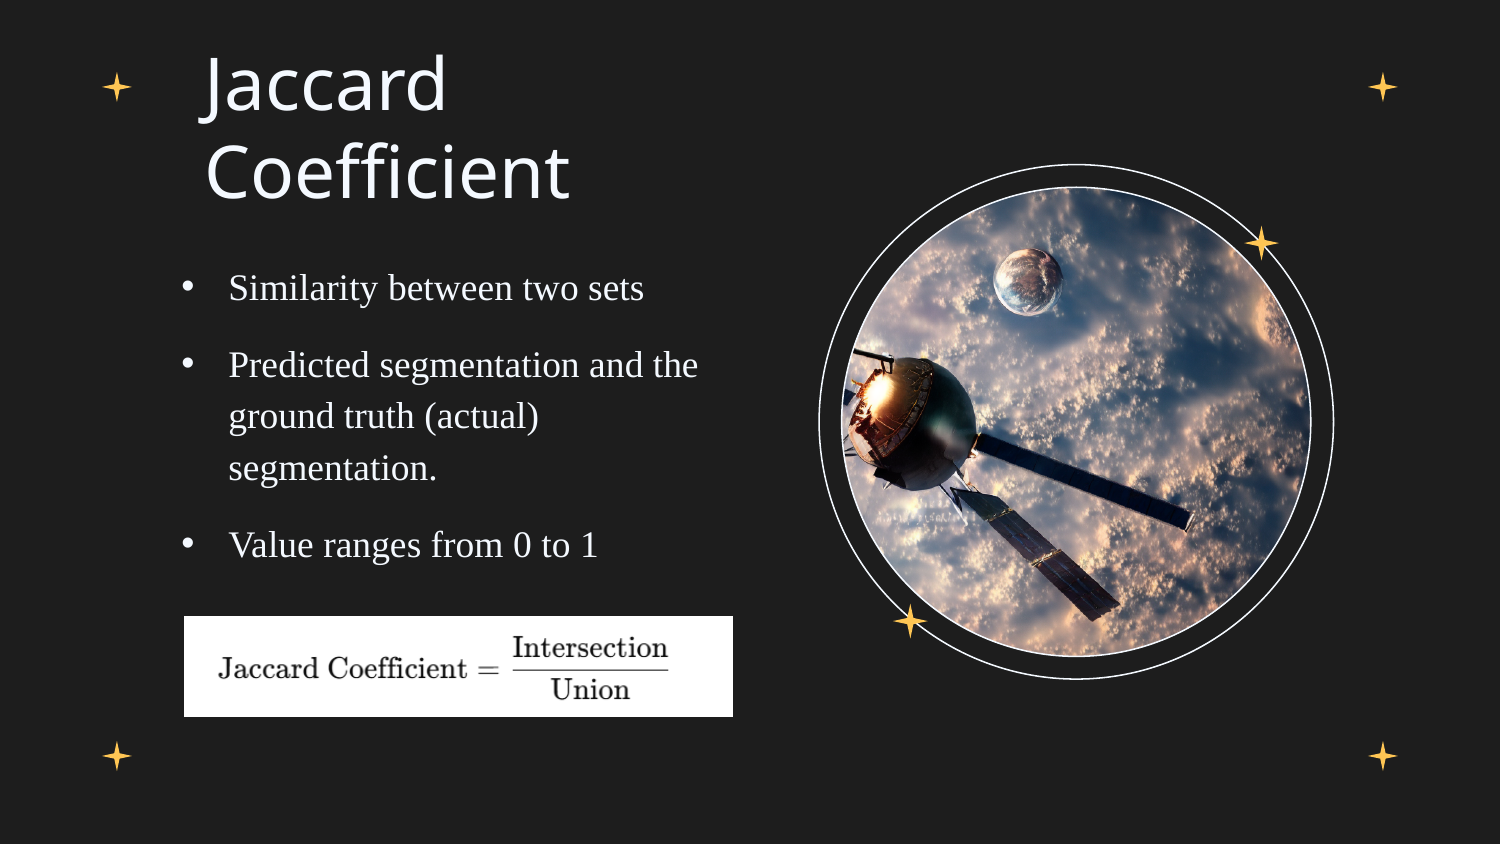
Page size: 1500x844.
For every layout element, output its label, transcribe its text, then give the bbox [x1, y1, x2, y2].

text_box [819, 330, 836, 514]
title Jaccard Coefficient [189, 122, 767, 228]
picture [184, 616, 733, 718]
text_box [1316, 328, 1334, 516]
picture [841, 186, 1311, 657]
subtitle Similarity between two sets Predicted segmentation and the ground truth (actual) segmentation. Value ranges from 0 to 1 [166, 241, 744, 604]
text_box [995, 666, 1158, 680]
text_box [975, 164, 1177, 185]
